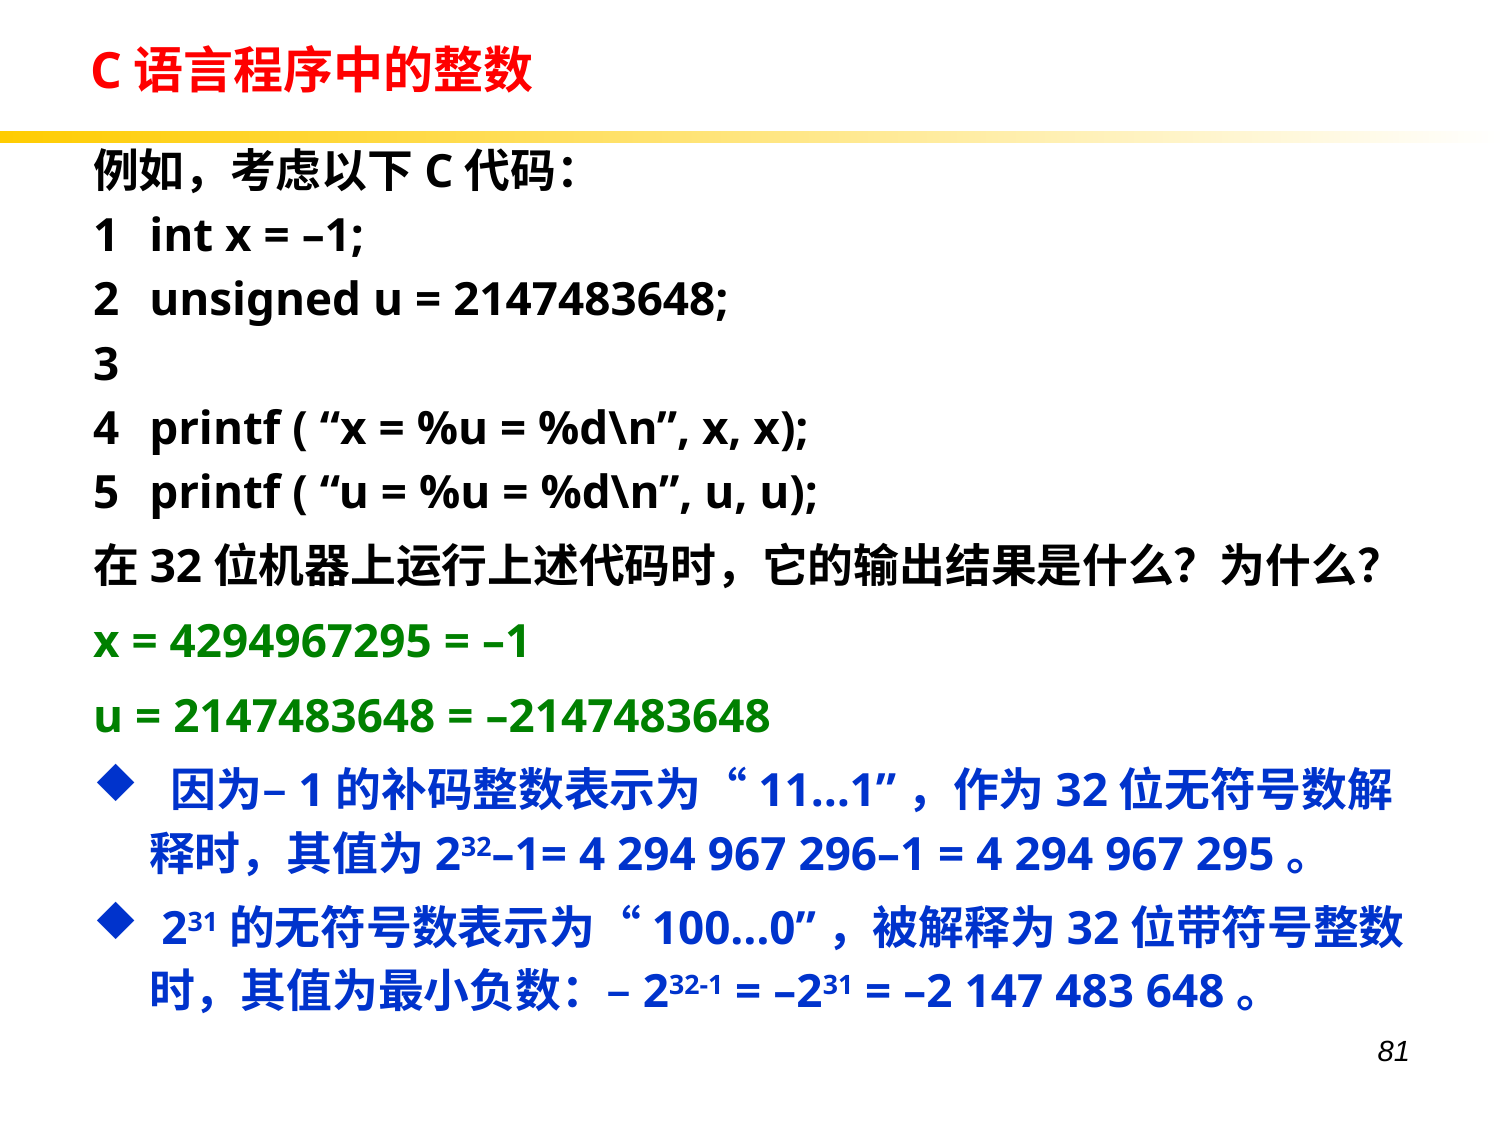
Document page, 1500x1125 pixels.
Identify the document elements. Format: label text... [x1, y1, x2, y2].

title C语言程序中的整数 [74, 22, 1426, 116]
text_box 例如，考虑以下C代码： 1 int x = –1; 2 unsigned u = 2147483648; 3 4 printf ( “x = %u = %d\n”, x, x); 5 printf ( “u = %u = %d\n”, u, u); 在32位机器上运行上述代码时，它的输出结果是什么？为什么？ x = 4294967295 = –1 u = 2147483648 = –2147483648 因为–1的补码整数表示为“11…1”，作为32位无符号数解释时，其值为232–1= 4 294 967 296–1 = 4 294 967 295。 231的无符号数表示为“100…0”，被解释为32位带符号整数时，其值为最小负数：–232-1 = –231 = –2 147 483 648。 [78, 134, 1429, 1094]
slide_number 81 [1074, 1024, 1425, 1103]
